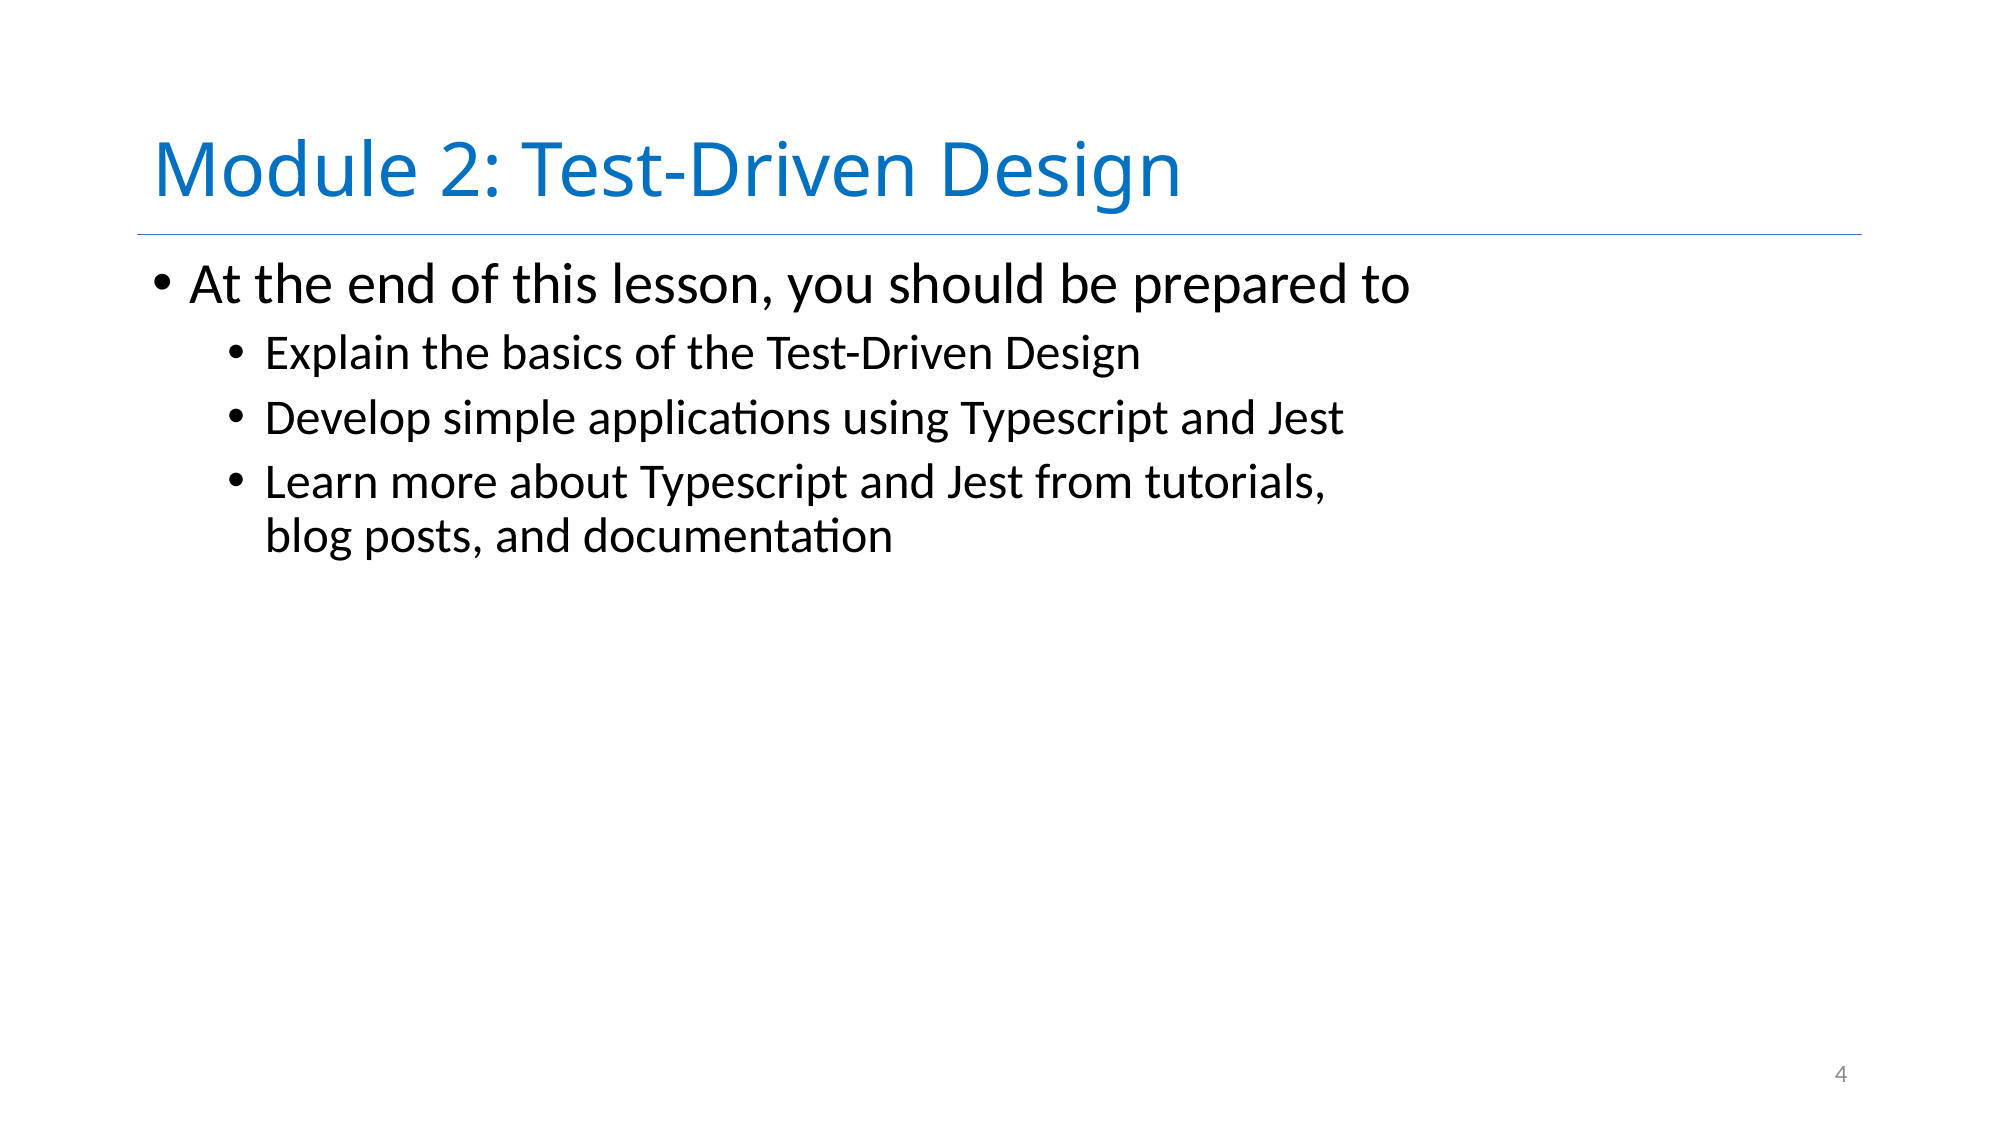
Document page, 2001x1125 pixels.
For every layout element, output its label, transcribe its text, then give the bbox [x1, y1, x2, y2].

list At the end of this lesson, you should be prepared to Explain the basics of the Test-Driven Design Develop simple applications using Typescript and Jest Learn more about Typescript and Jest from tutorials, blog posts, and documentation [137, 246, 1432, 960]
title Module 2: Test-Driven Design [137, 3, 1863, 221]
slide_number 4 [1412, 1042, 1863, 1103]
